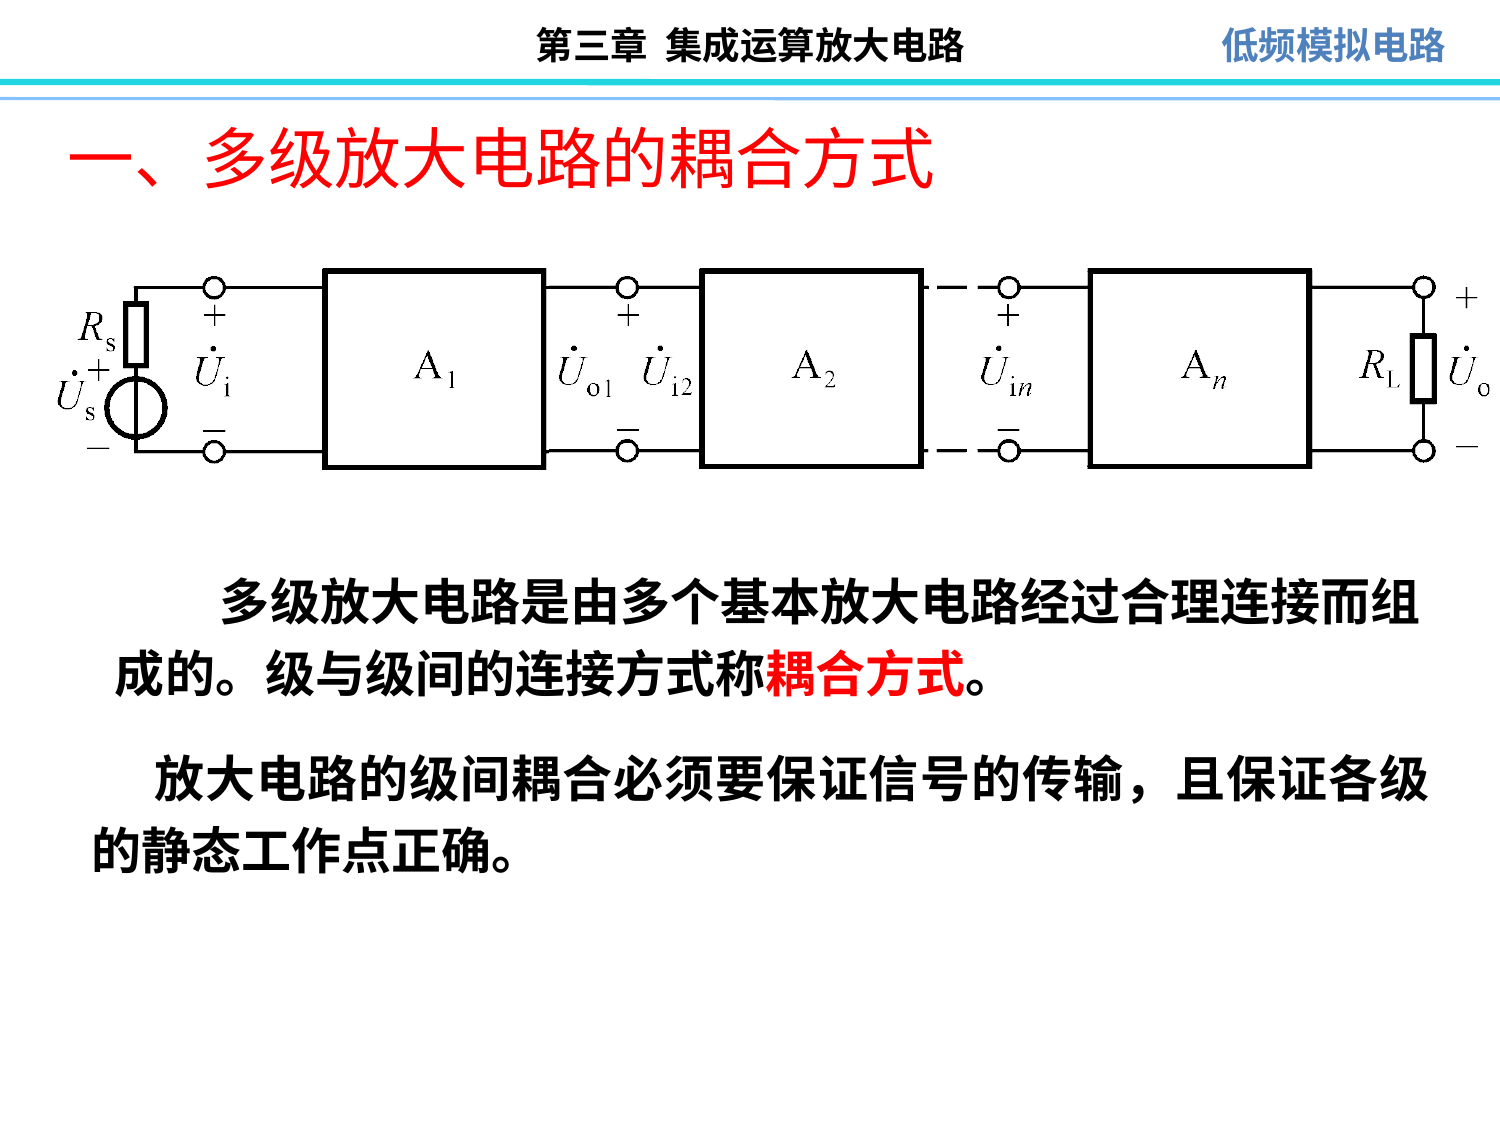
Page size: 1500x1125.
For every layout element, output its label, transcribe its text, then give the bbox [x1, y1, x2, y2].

picture [969, 251, 1490, 491]
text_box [549, 251, 969, 491]
picture [53, 251, 231, 491]
text_box 放大电路的级间耦合必须要保证信号的传输，且保证各级的静态工作点正确。 [76, 728, 1446, 920]
text_box 多级放大电路是由多个基本放大电路经过合理连接而组成的。级与级间的连接方式称耦合方式。 [100, 550, 1446, 710]
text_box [231, 251, 549, 491]
text_box 一、多级放大电路的耦合方式 [53, 113, 1057, 202]
